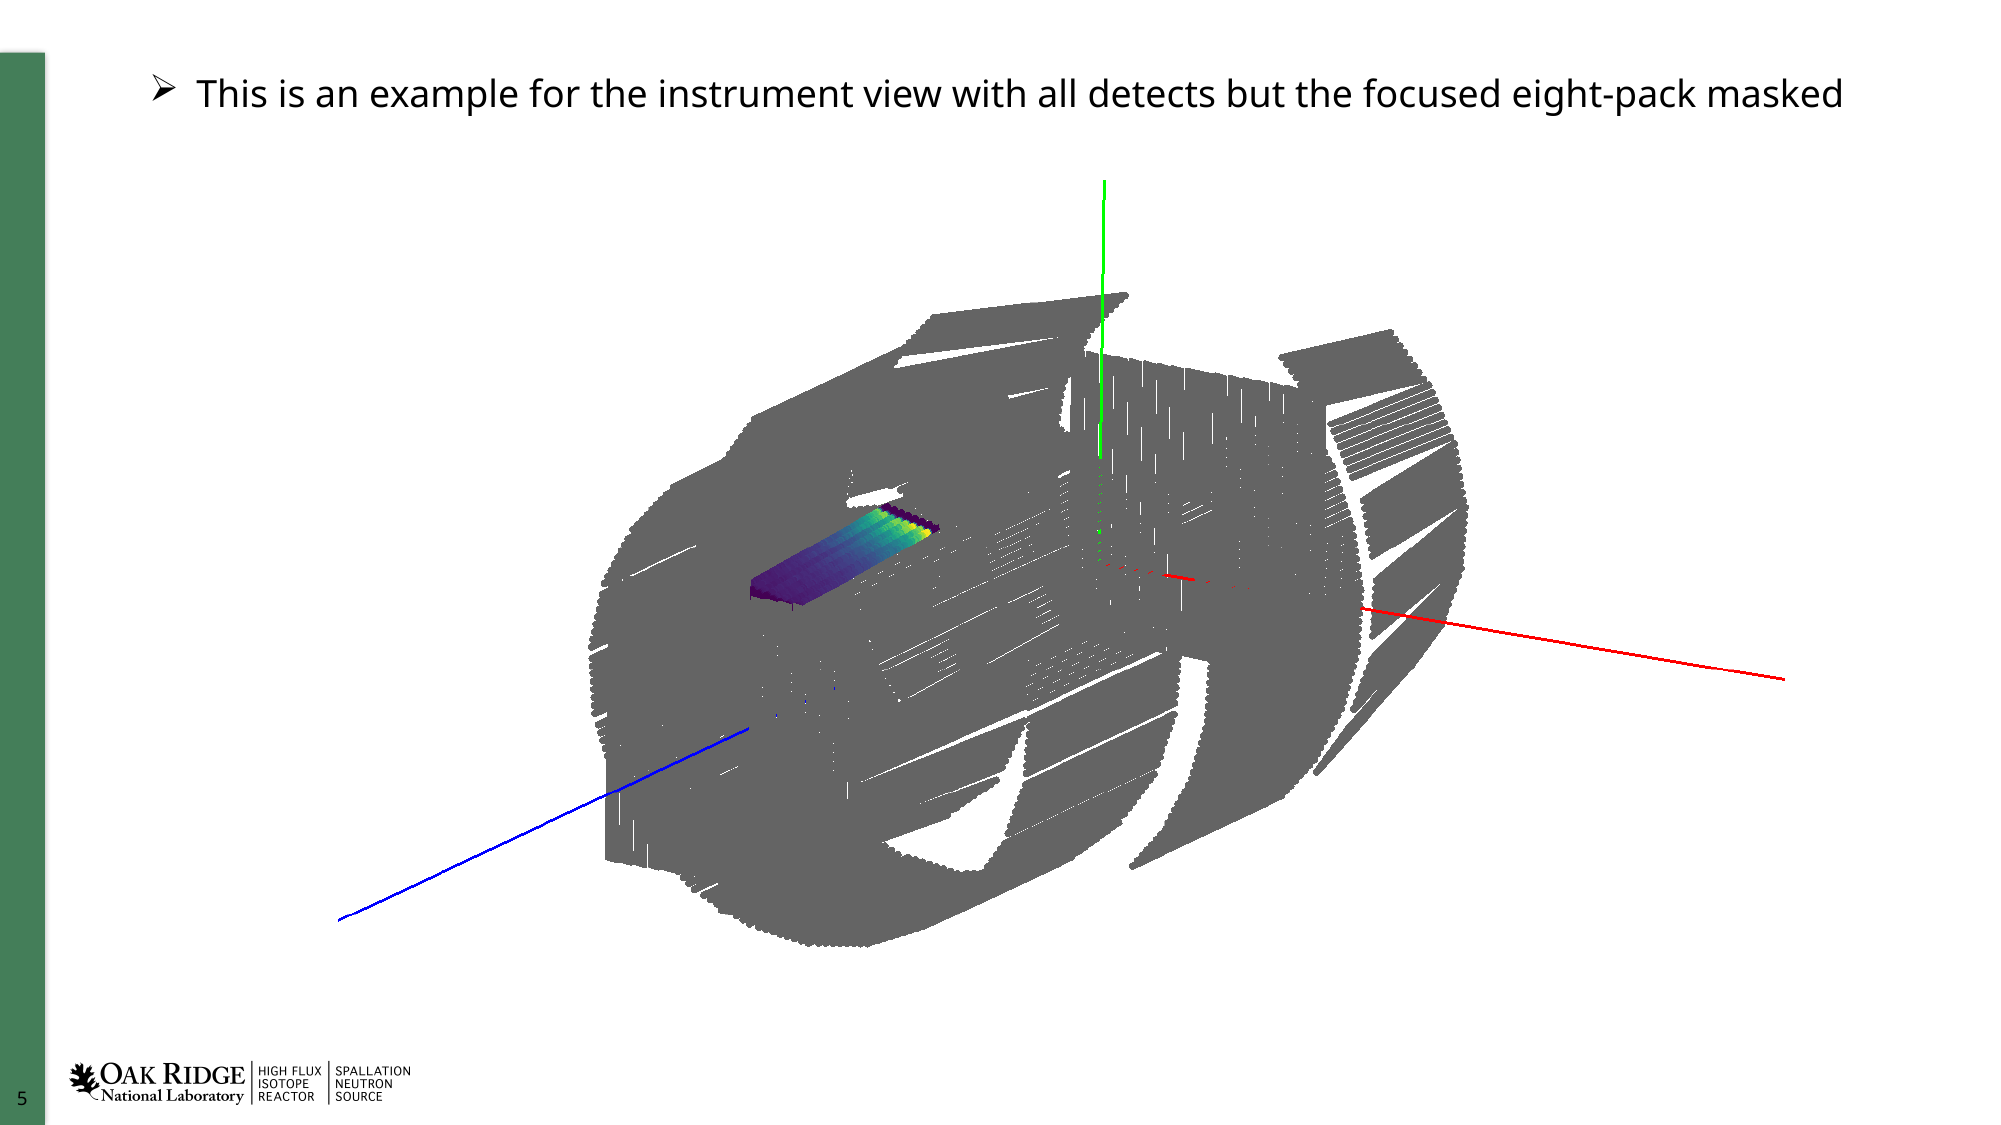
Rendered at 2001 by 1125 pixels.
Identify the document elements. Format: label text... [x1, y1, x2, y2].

picture [66, 1058, 413, 1108]
picture [338, 180, 1785, 1037]
text_box This is an example for the instrument view with all detects but the focused eight-pack masked [134, 67, 1915, 123]
